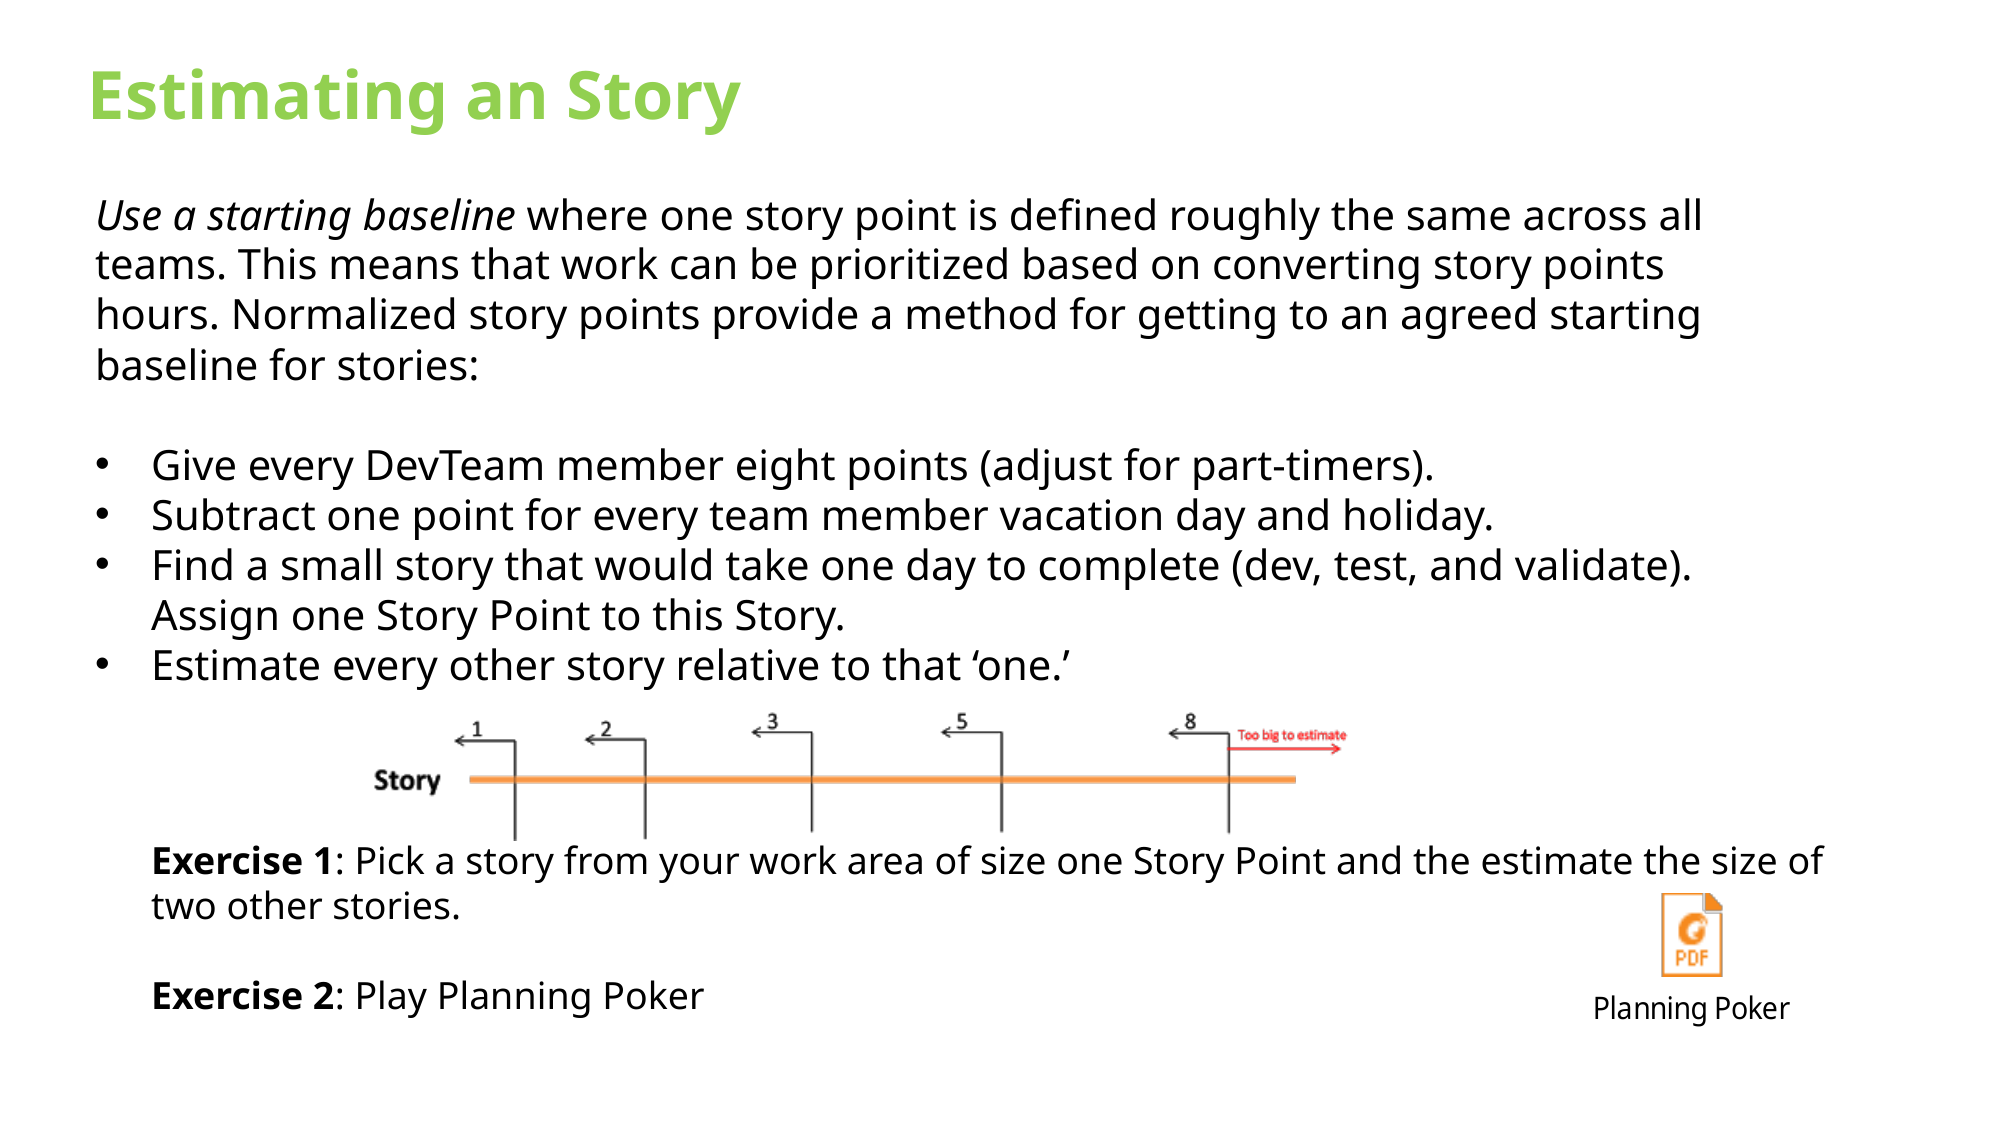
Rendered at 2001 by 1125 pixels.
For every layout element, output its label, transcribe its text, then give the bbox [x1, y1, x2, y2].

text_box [1577, 893, 1806, 1103]
text_box Exercise 1: Pick a story from your work area of size one Story Point and the estimate the size of two other stories. Exercise 2: Play Planning Poker [136, 829, 1908, 1025]
title Estimating an Story [80, 49, 2000, 152]
picture [356, 700, 1357, 841]
text_box Use a starting baseline where one story point is defined roughly the same across all teams. This means that work can be prioritized based on converting story points hours. Normalized story points provide a method for getting to an agreed starting baseline for stories: Give every DevTeam member eight points (adjust for part-timers). Subtract one point for every team member vacation day and holiday. Find a small story that would take one day to complete (dev, test, and validate). Assign one Story Point to this Story. Estimate every other story relative to that ‘one.’ [80, 180, 1760, 696]
